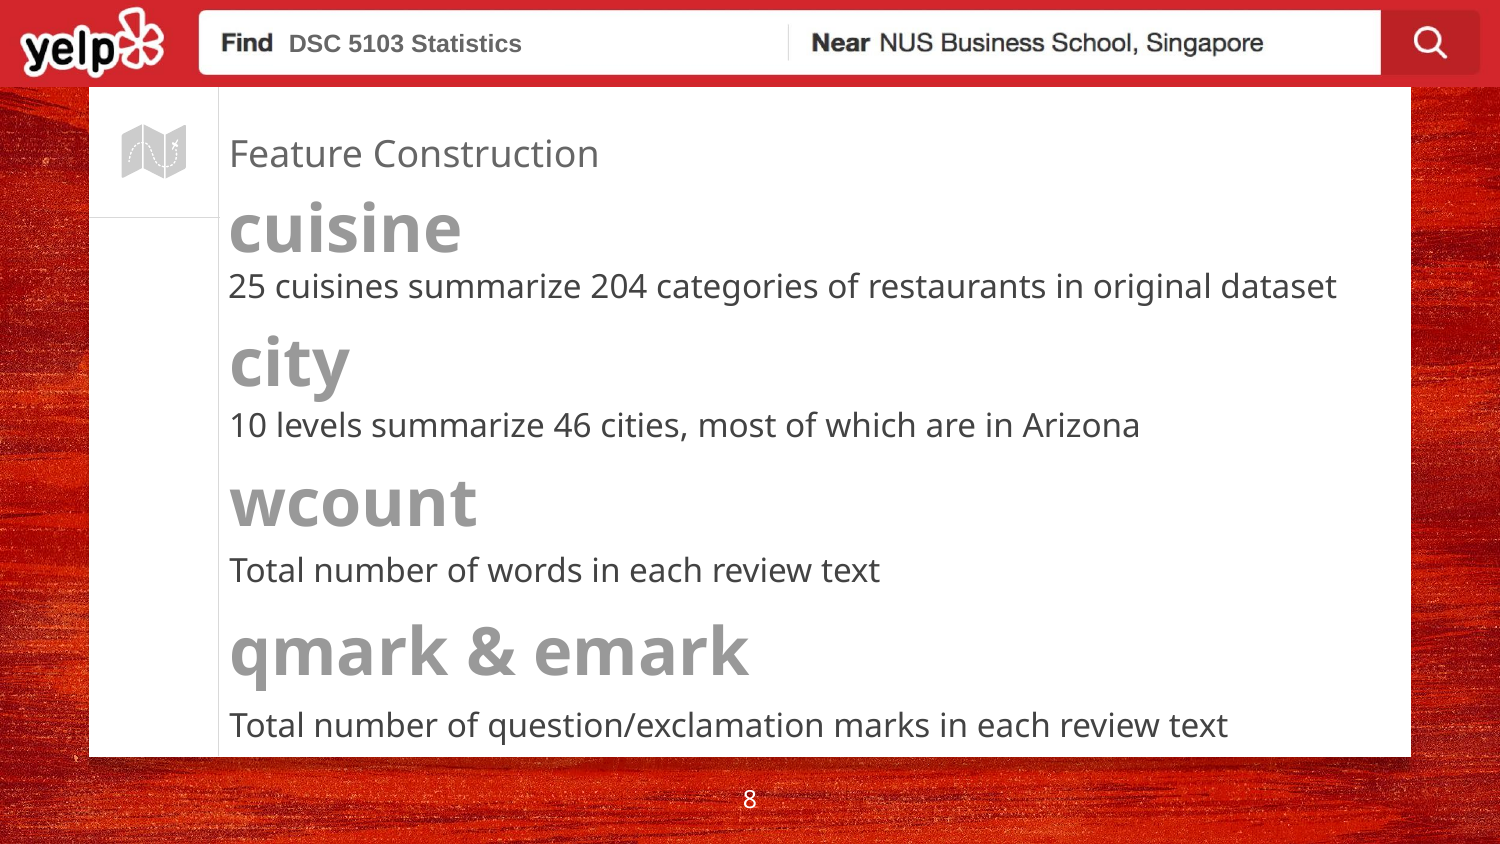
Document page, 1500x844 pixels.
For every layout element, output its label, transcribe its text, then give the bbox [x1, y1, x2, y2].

text_box city [214, 305, 1342, 402]
text_box 10 levels summarize 46 cities, most of which are in Arizona [214, 388, 1441, 465]
subtitle Total number of question/exclamation marks in each review text [214, 689, 1441, 766]
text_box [121, 124, 187, 179]
subtitle 25 cuisines summarize 204 categories of restaurants in original dataset [213, 250, 1440, 327]
title Feature Construction [213, 95, 1318, 170]
slide_number 8 [705, 766, 795, 844]
picture [0, 0, 1500, 844]
title wcount [214, 465, 1342, 534]
subtitle Total number of words in each review text [214, 534, 1441, 611]
title qmark & emark [214, 593, 1342, 689]
title cuisine [213, 170, 1341, 250]
